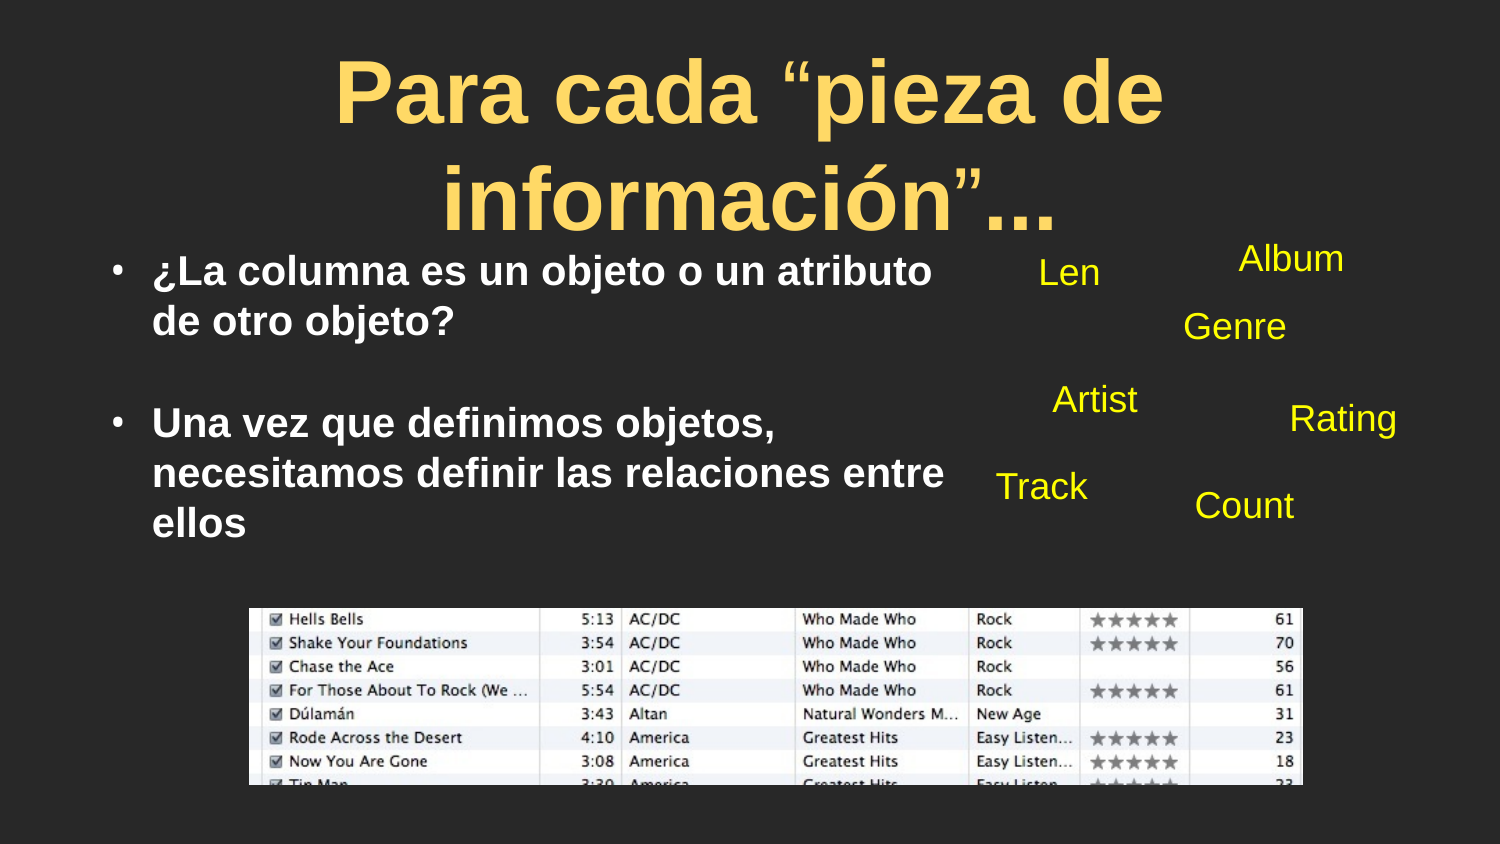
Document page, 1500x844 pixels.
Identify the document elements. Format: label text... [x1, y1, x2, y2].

list ¿La columna es un objeto o un atributo de otro objeto? Una vez que definimos objetos, necesitamos definir las relaciones entre ellos [106, 240, 968, 767]
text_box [990, 230, 1400, 530]
picture [249, 608, 1303, 785]
title Para cada “pieza de información”... [58, 83, 1442, 199]
